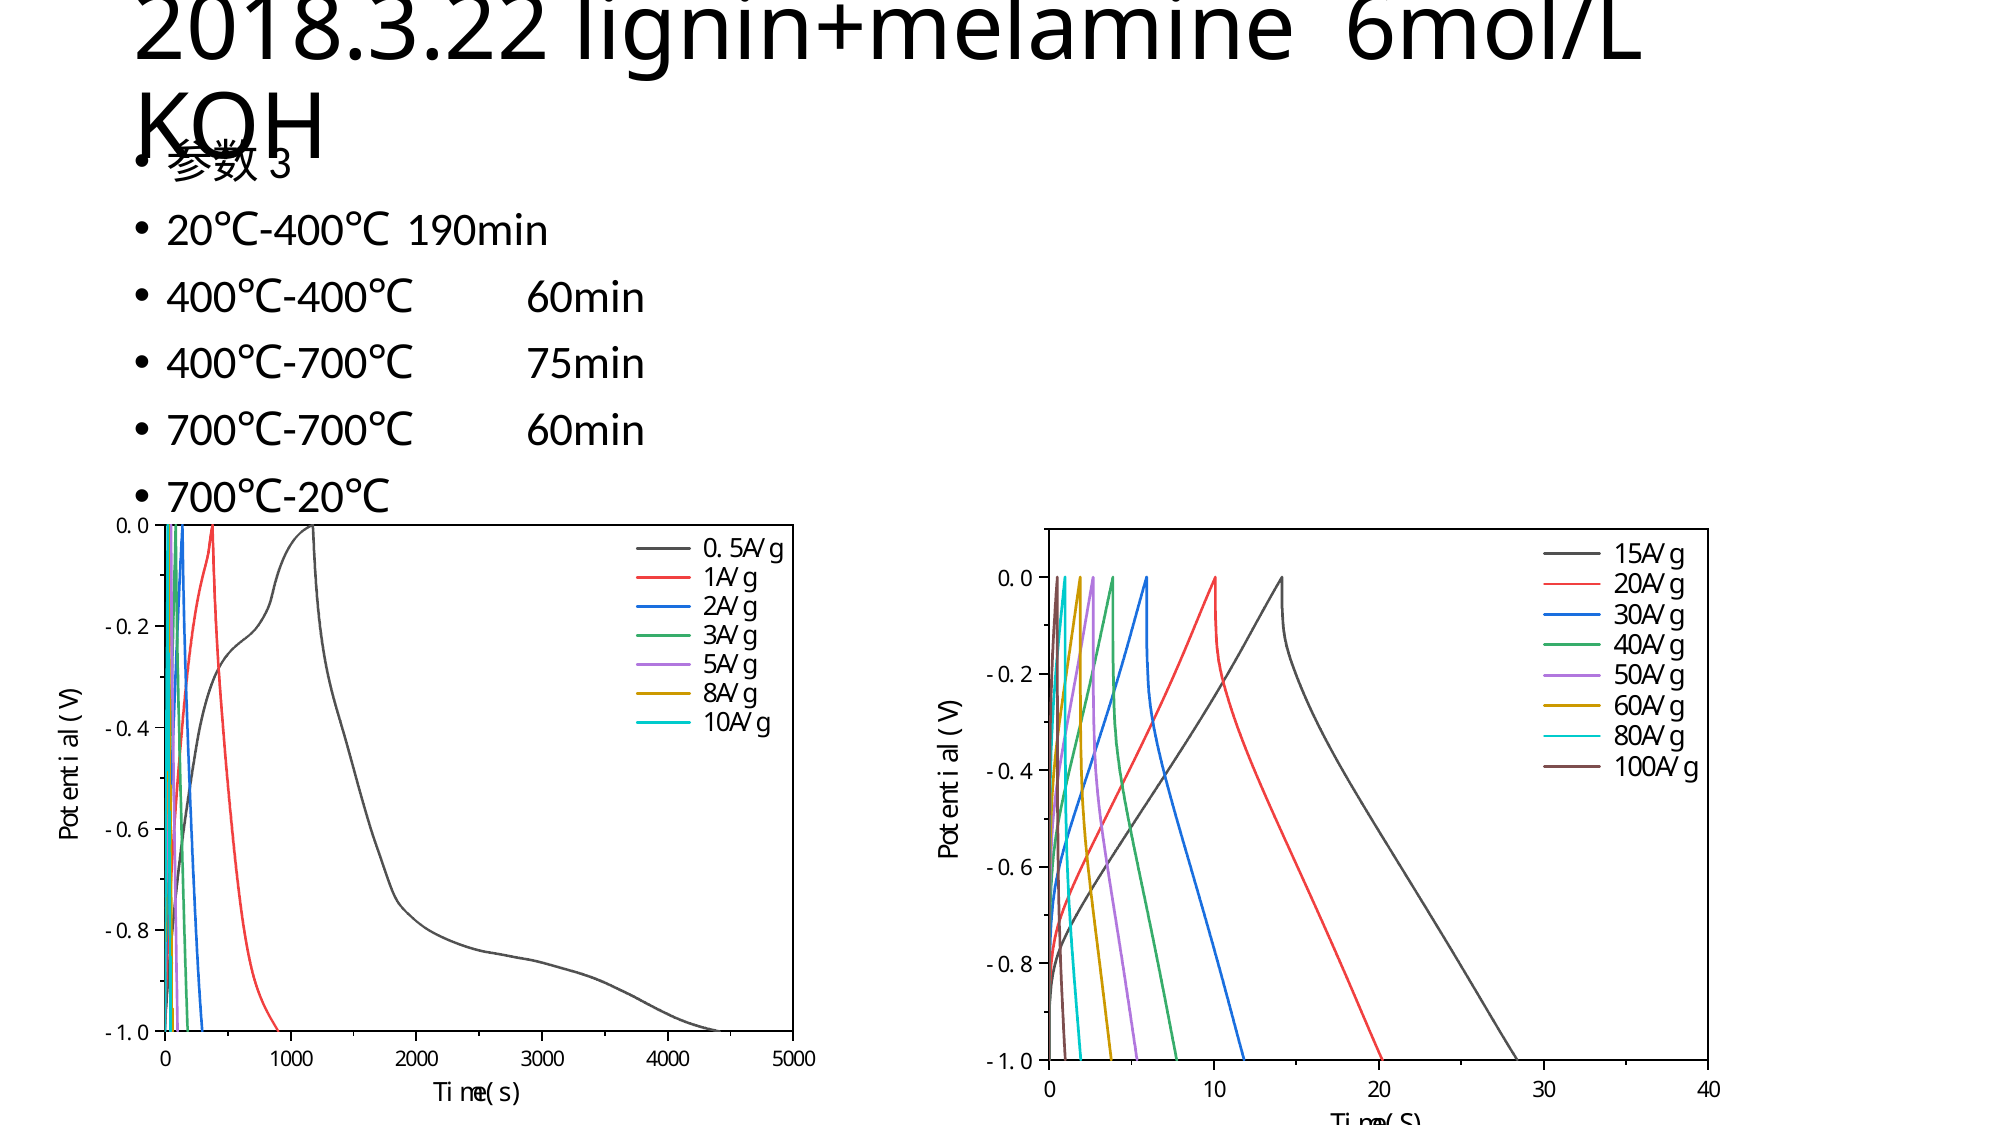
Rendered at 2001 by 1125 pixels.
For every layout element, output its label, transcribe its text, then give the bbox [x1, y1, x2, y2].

title 2018.3.22 lignin+melamine 6mol/L KOH [118, 0, 1844, 188]
list 参数3 20℃-400℃ 190min 400℃-400℃ 60min 400℃-700℃ 75min 700℃-700℃ 60min 700℃-20℃ [118, 130, 912, 442]
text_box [876, 442, 1844, 1125]
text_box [0, 442, 876, 1125]
